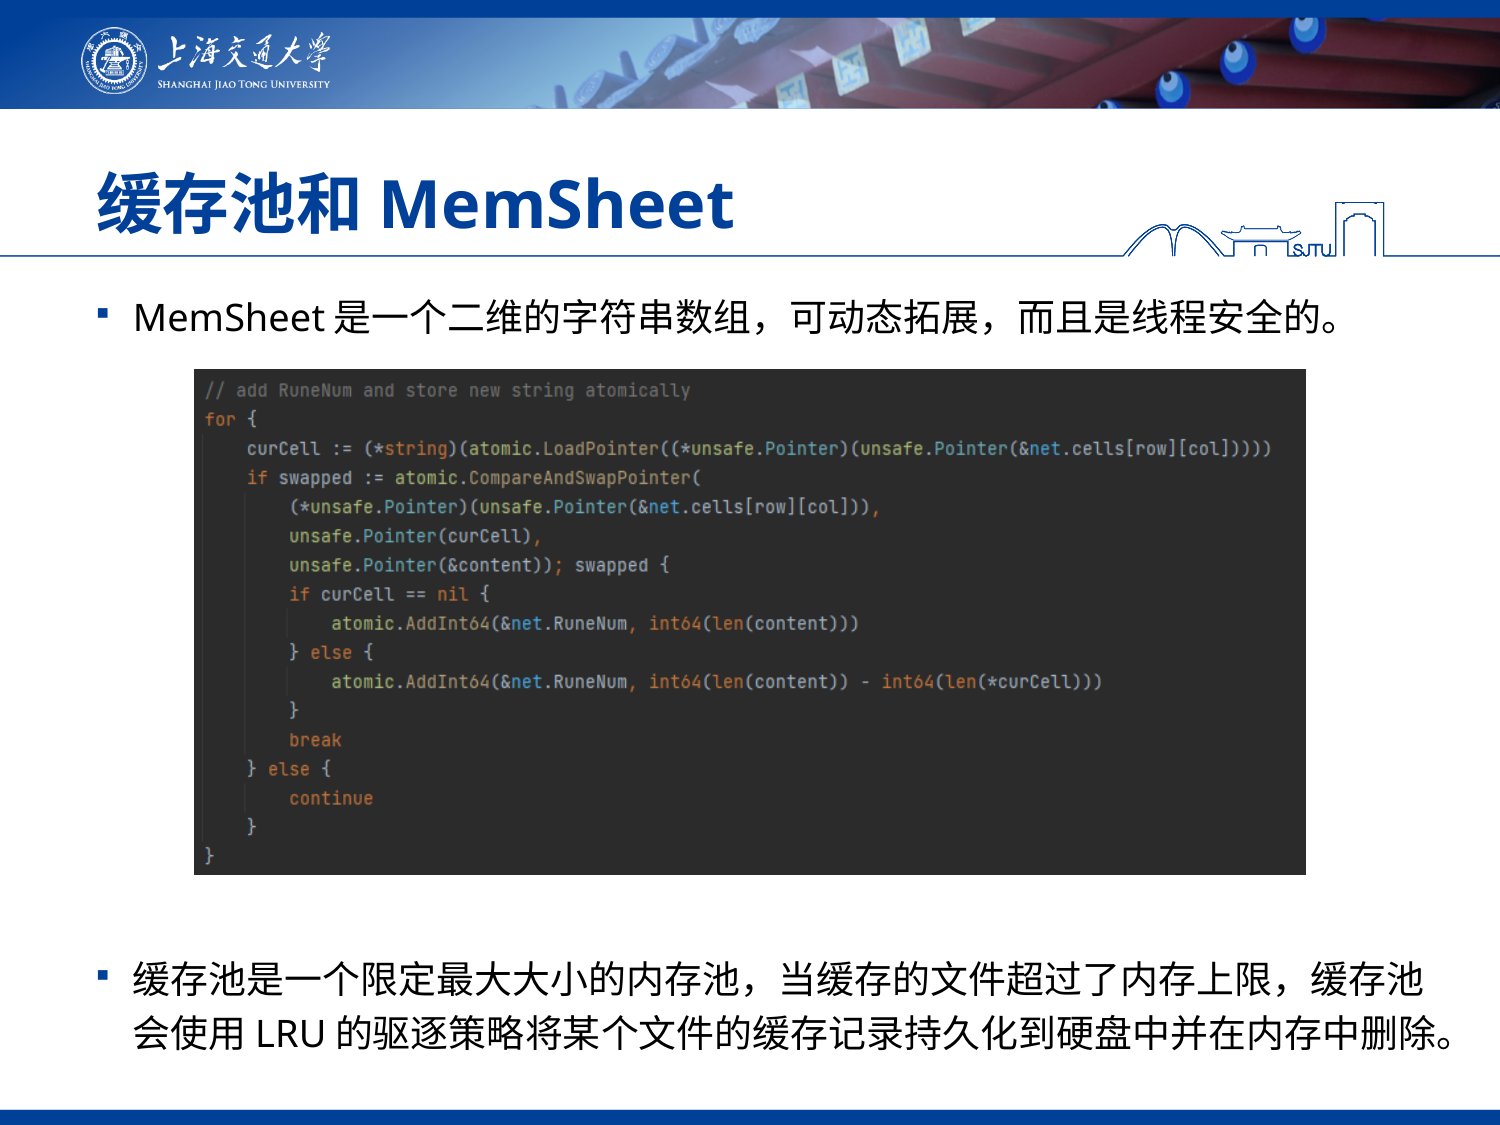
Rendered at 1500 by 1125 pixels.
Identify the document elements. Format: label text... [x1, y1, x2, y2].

picture [0, 18, 1500, 109]
picture [194, 369, 1306, 875]
list MemSheet是一个二维的字符串数组，可动态拓展，而且是线程安全的。 缓存池是一个限定最大大小的内存池，当缓存的文件超过了内存上限，缓存池会使用LRU的驱逐策略将某个文件的缓存记录持久化到硬盘中并在内存中删除。 [81, 276, 1455, 1084]
title 缓存池和MemSheet [81, 159, 1455, 254]
